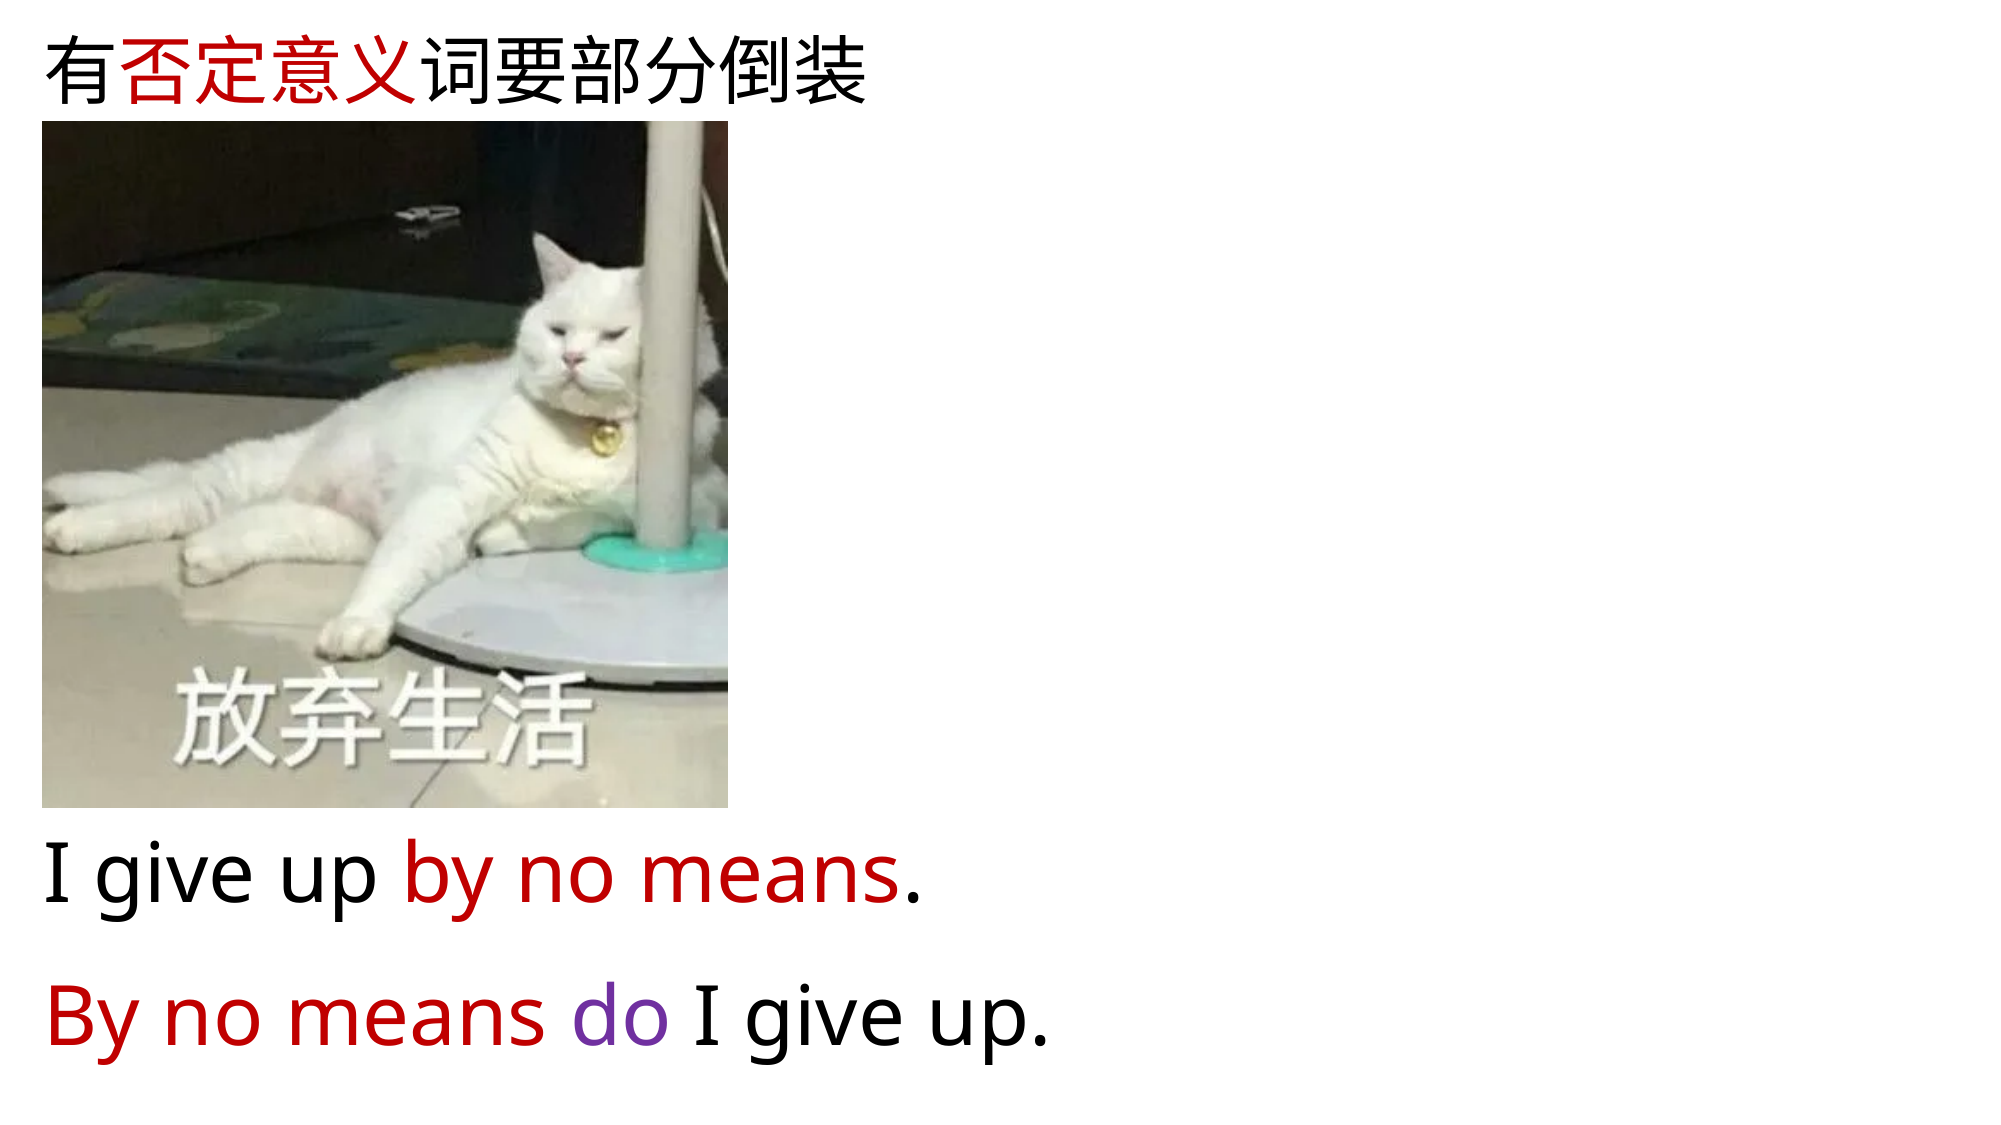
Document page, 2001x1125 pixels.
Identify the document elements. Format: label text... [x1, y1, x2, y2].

text_box I give up by no means. [28, 812, 1794, 927]
picture [42, 121, 729, 808]
text_box 有否定意义词要部分倒装 [28, 16, 931, 121]
text_box By no means do I give up. [28, 954, 1927, 1070]
